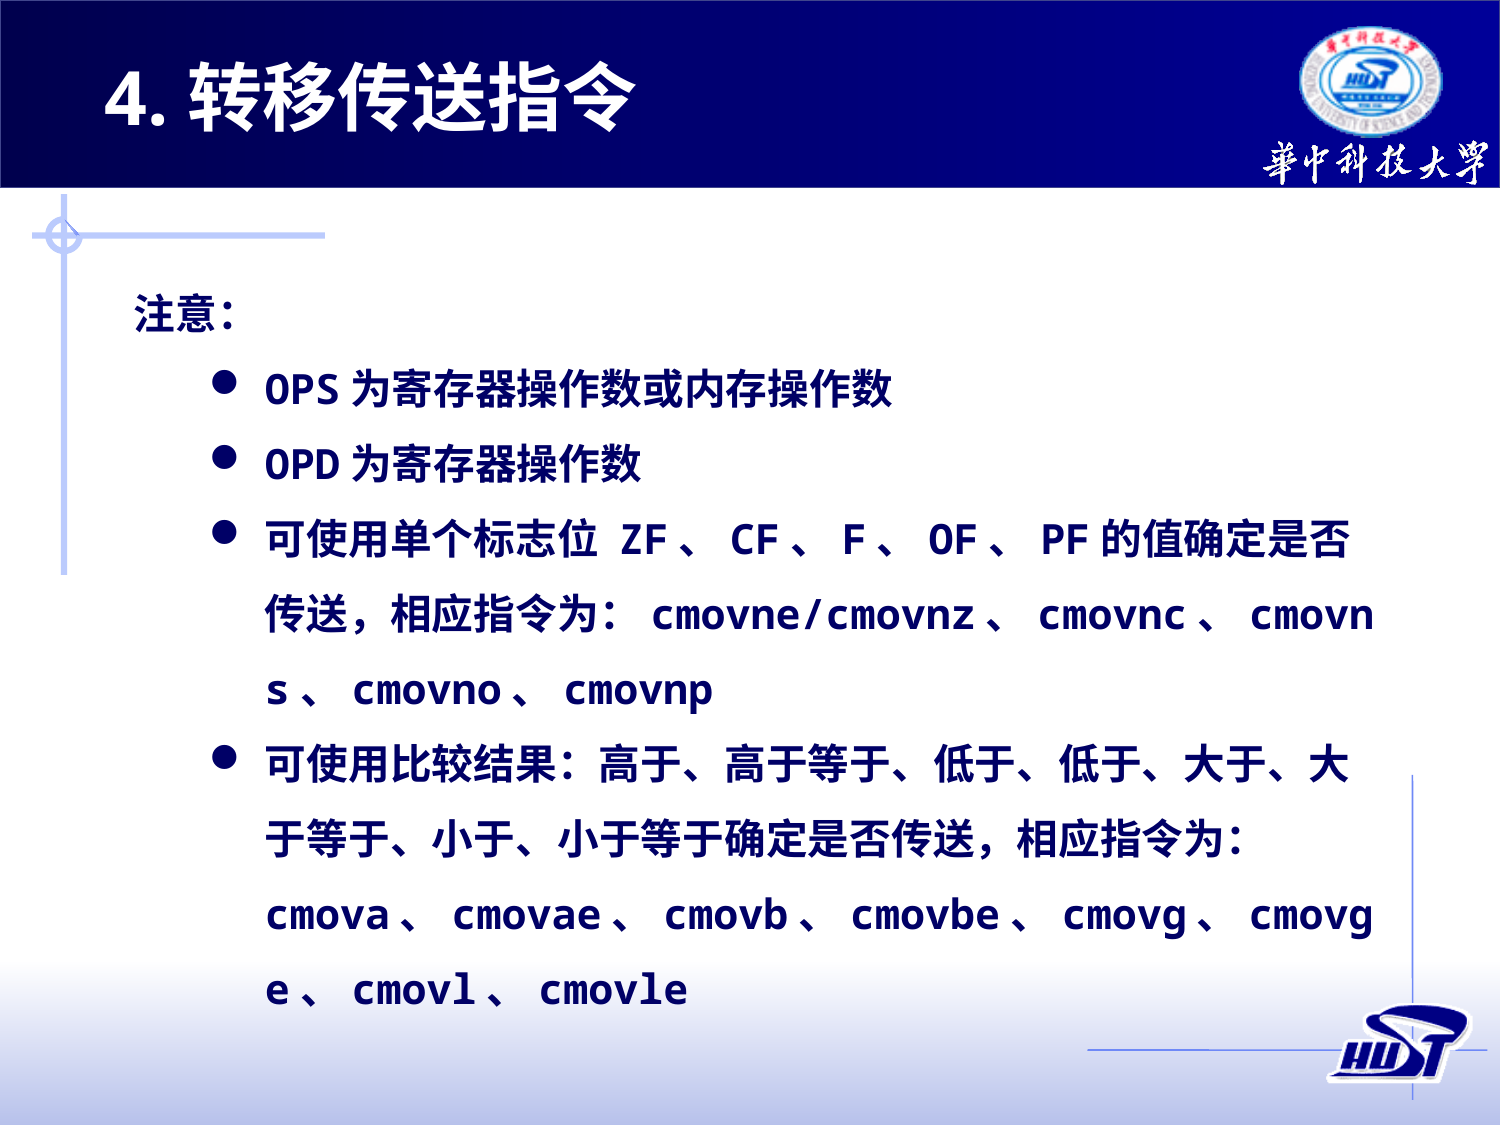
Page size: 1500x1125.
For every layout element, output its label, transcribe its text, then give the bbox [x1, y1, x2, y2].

picture [1299, 26, 1443, 138]
picture [1262, 140, 1488, 185]
text_box 4.转移传送指令 [89, 42, 1308, 148]
text_box 注意： OPS为寄存器操作数或内存操作数 OPD为寄存器操作数 可使用单个标志位 ZF、CF、F、OF、PF的值确定是否传送，相应指令为：cmovne/cmovnz、cmovnc、cmovns、cmovno、cmovnp 可使用比较结果：高于、高于等于、低于、低于、大于、大于等于、小于、小于等于确定是否传送，相应指令为：cmova、cmovae、cmovb、cmovbe、cmovg、cmovge、cmovl、cmovle [0, 255, 1392, 1103]
